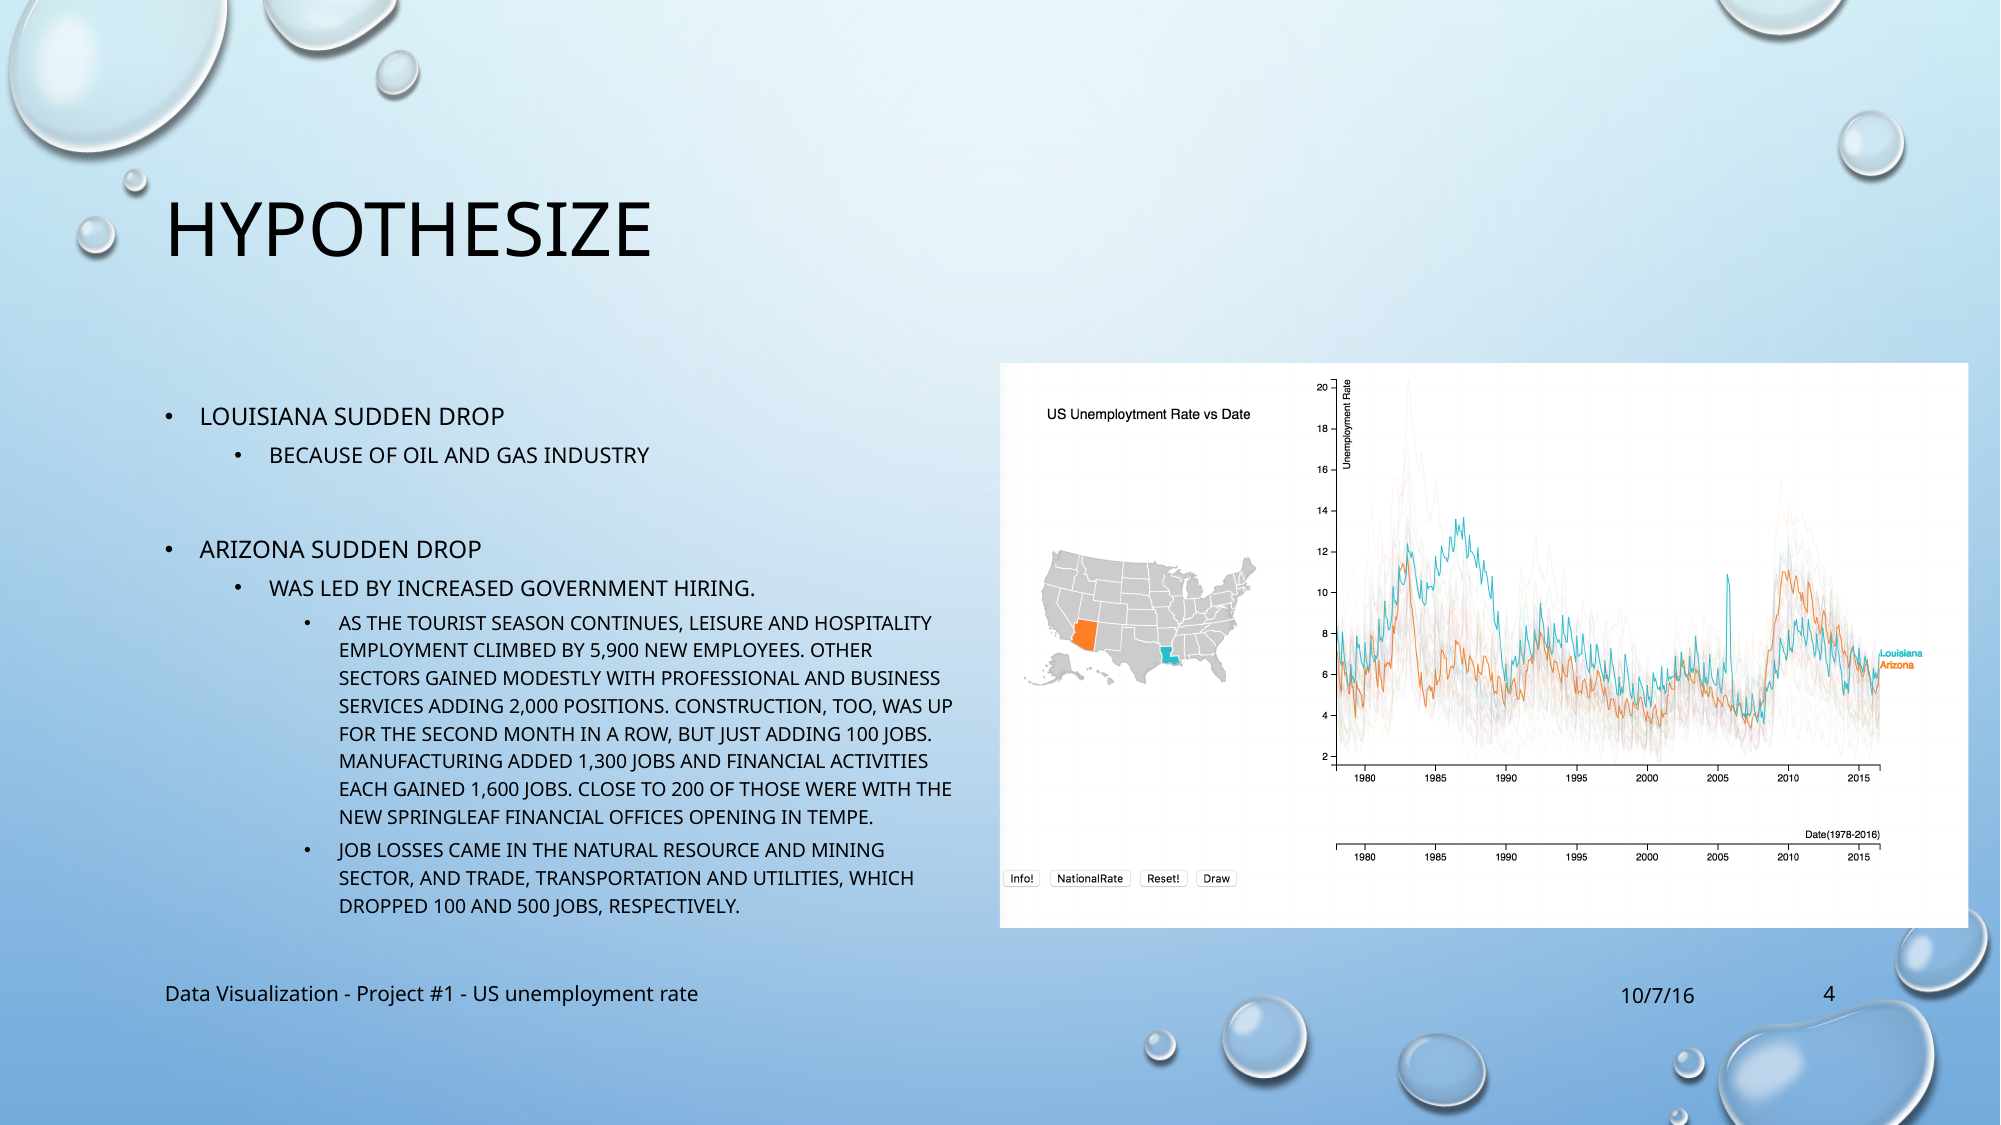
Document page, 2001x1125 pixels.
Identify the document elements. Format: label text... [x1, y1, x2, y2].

footer Data Visualization - Project #1 - US unemployment rate [149, 965, 1245, 1025]
picture [0, 0, 2000, 1125]
list Louisiana sudden drop Because of oil and gas industry Arizona sudden drop was led by increased government hiring. As the tourist season continues, leisure and hospitality employment climbed by 5,900 new employees. Other sectors gained modestly with professional and business services adding 2,000 positions. Construction, too, was up for the second month in a row, but just adding 100 jobs. Manufacturing added 1,300 jobs and financial activities each gained 1,600 jobs. Close to 200 of those were with the new Springleaf Financial offices opening in Tempe. Job losses came in the natural resource and mining sector, and trade, transportation and utilities, which dropped 100 and 500 jobs, respectively. [149, 388, 971, 950]
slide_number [1259, 965, 1710, 1025]
title Hypothesize [149, 101, 1851, 364]
slide_number 4 [1724, 965, 1851, 1025]
